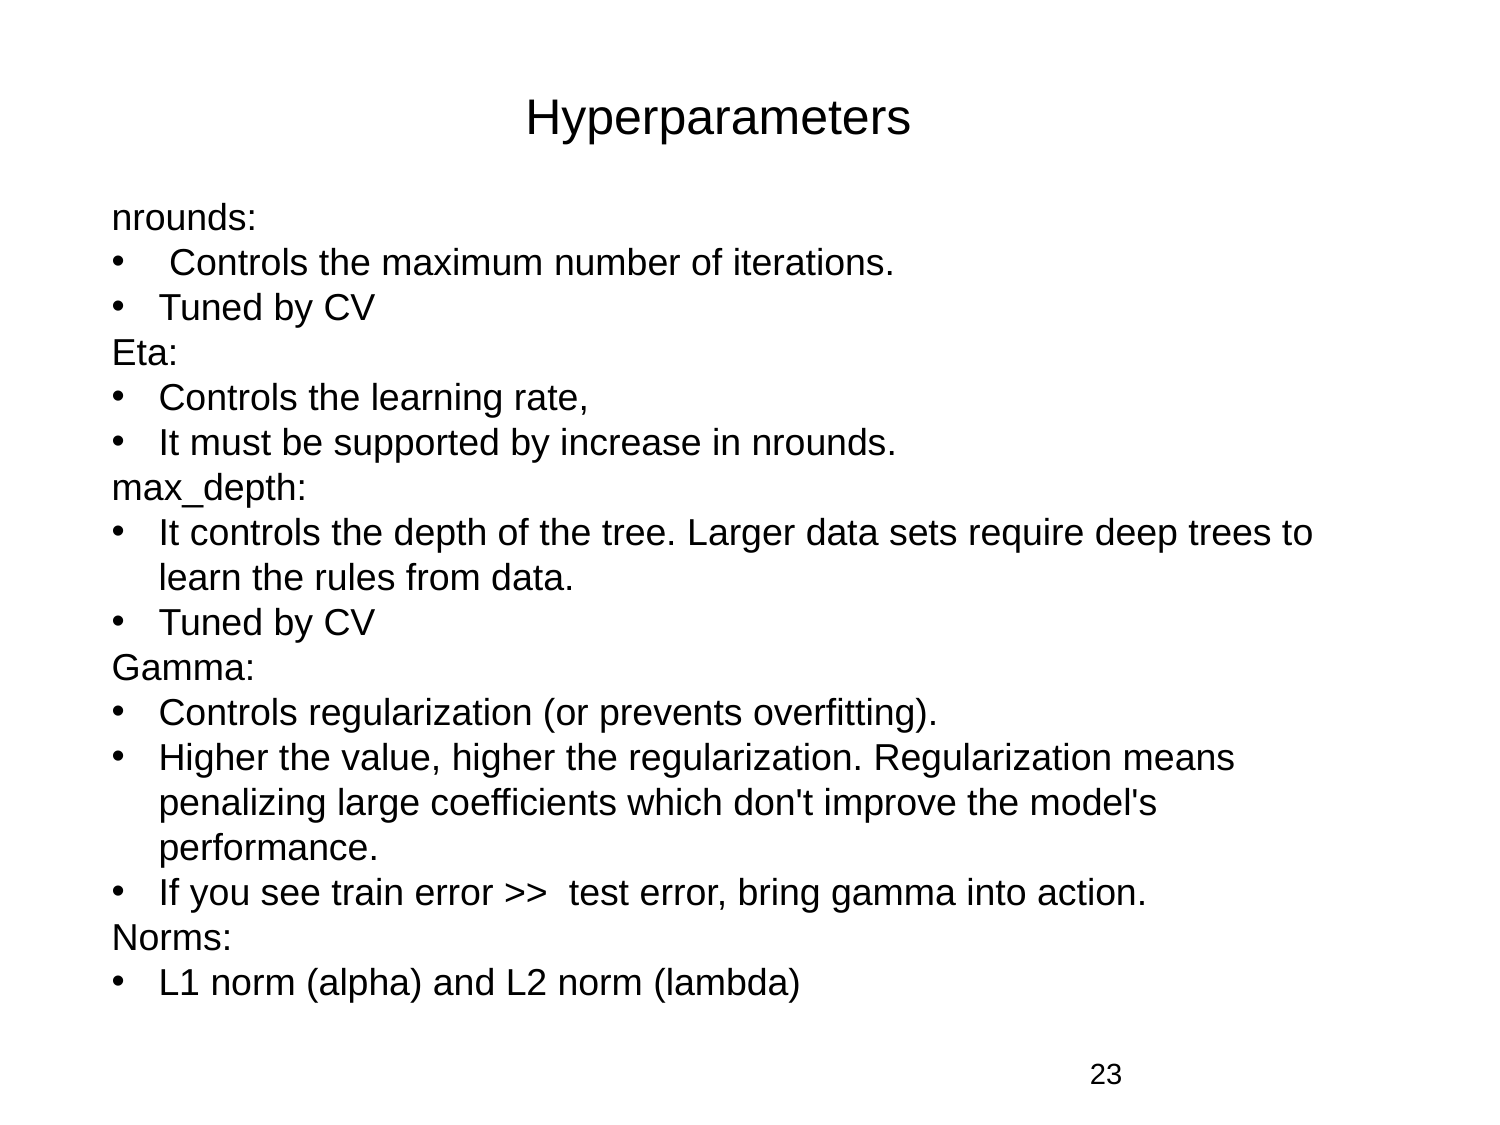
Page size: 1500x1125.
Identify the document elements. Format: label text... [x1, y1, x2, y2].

text_box nrounds: Controls the maximum number of iterations. Tuned by CV Eta: Controls the learning rate, It must be supported by increase in nrounds. max_depth: It controls the depth of the tree. Larger data sets require deep trees to learn the rules from data. Tuned by CV Gamma: Controls regularization (or prevents overfitting). Higher the value, higher the regularization. Regularization means penalizing large coefficients which don't improve the model's performance. If you see train error >> test error, bring gamma into action. Norms: L1 norm (alpha) and L2 norm (lambda) [96, 185, 1402, 1011]
text_box Hyperparameters [510, 76, 927, 152]
slide_number 23 [1074, 1042, 1425, 1103]
